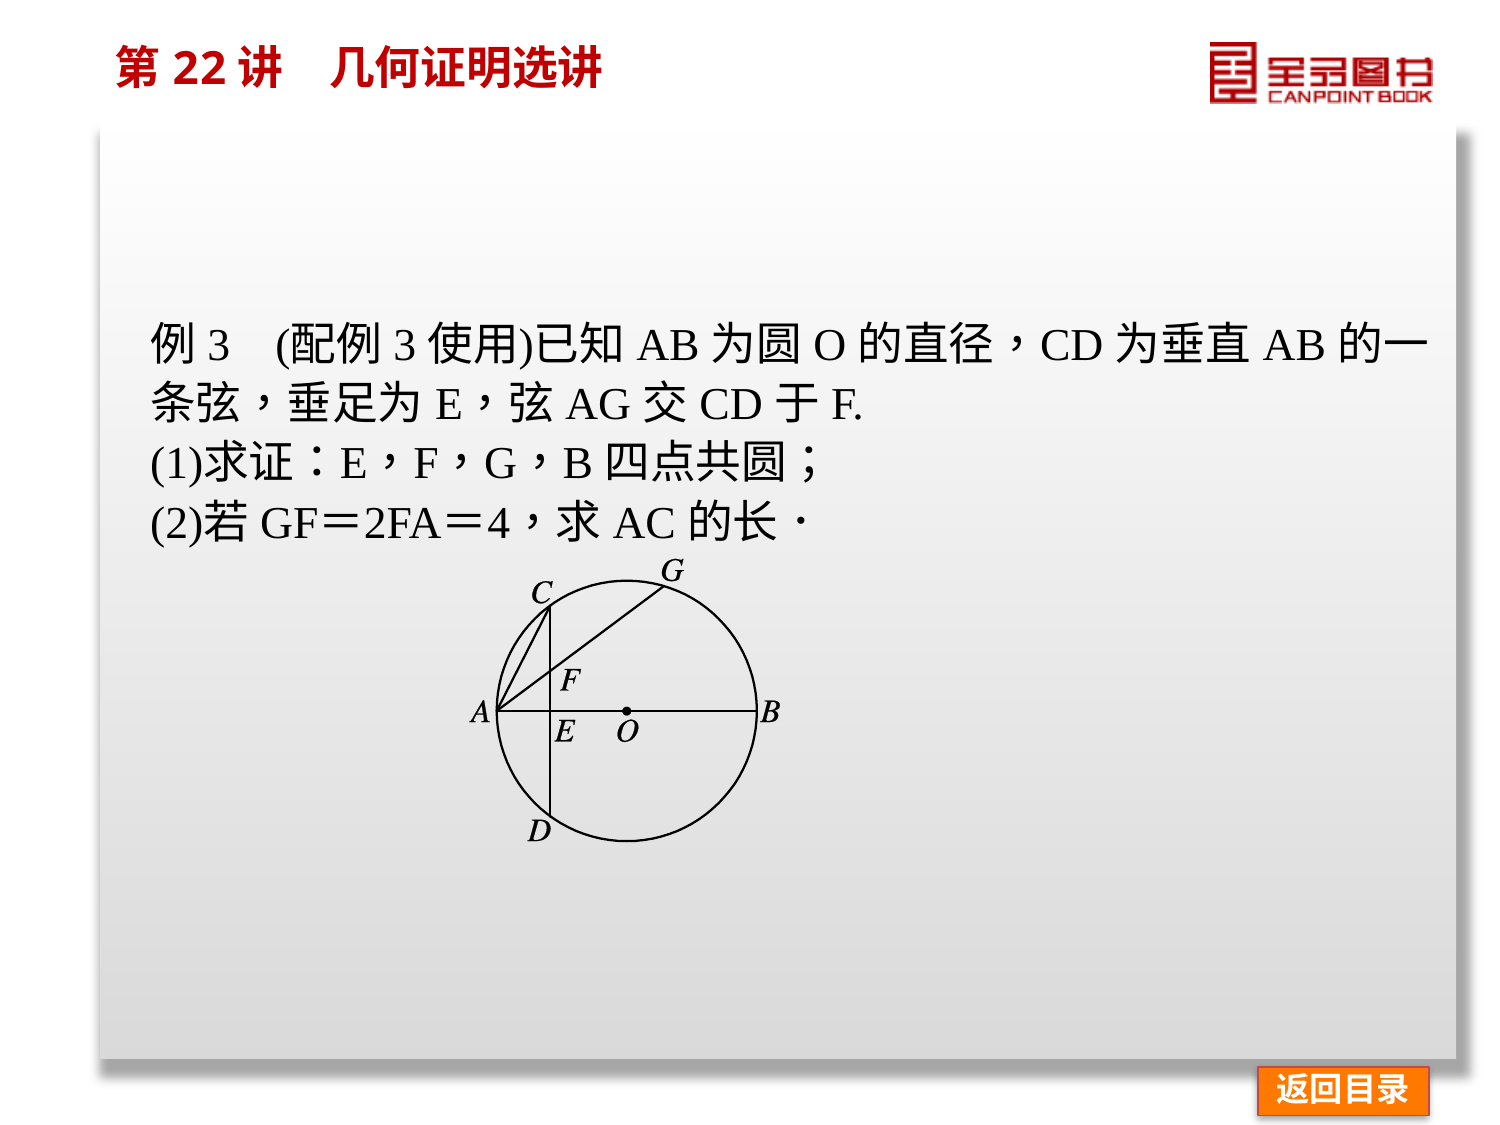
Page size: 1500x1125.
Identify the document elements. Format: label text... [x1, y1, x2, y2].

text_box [149, 314, 1430, 1125]
picture [1210, 42, 1433, 104]
text_box [112, 148, 1412, 1035]
text_box 第22讲 几何证明选讲 [100, 27, 1199, 106]
